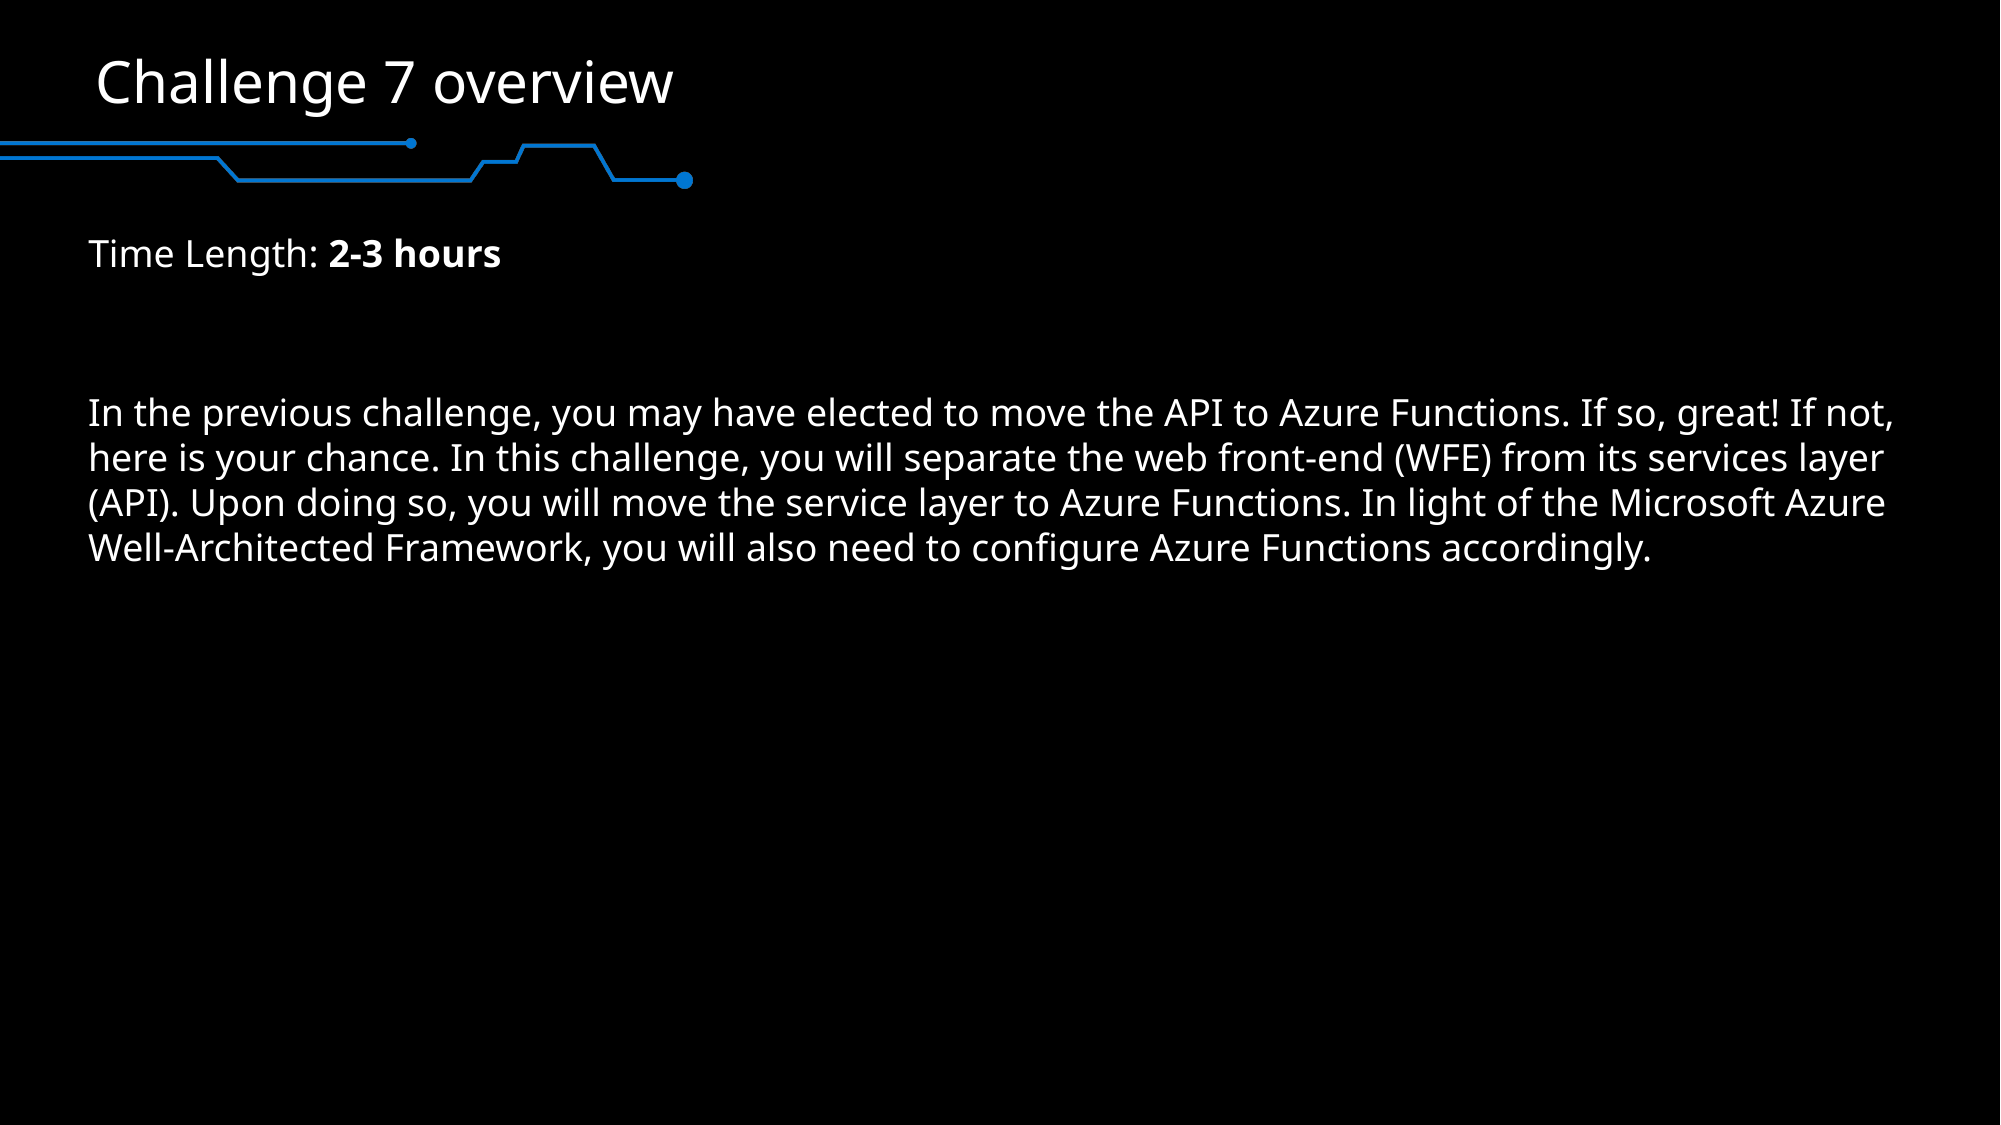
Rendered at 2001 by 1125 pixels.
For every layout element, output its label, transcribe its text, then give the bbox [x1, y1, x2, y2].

picture [0, 105, 693, 189]
list Time Length: 2-3 hours [88, 229, 1956, 276]
text_box In the previous challenge, you may have elected to move the API to Azure Functions. If so, great! If not, here is your chance. In this challenge, you will separate the web front-end (WFE) from its services layer (API). Upon doing so, you will move the service layer to Azure Functions. In light of the Microsoft Azure Well-Architected Framework, you will also need to configure Azure Functions accordingly. [88, 388, 1956, 570]
title Challenge 7 overview [95, 34, 1317, 116]
